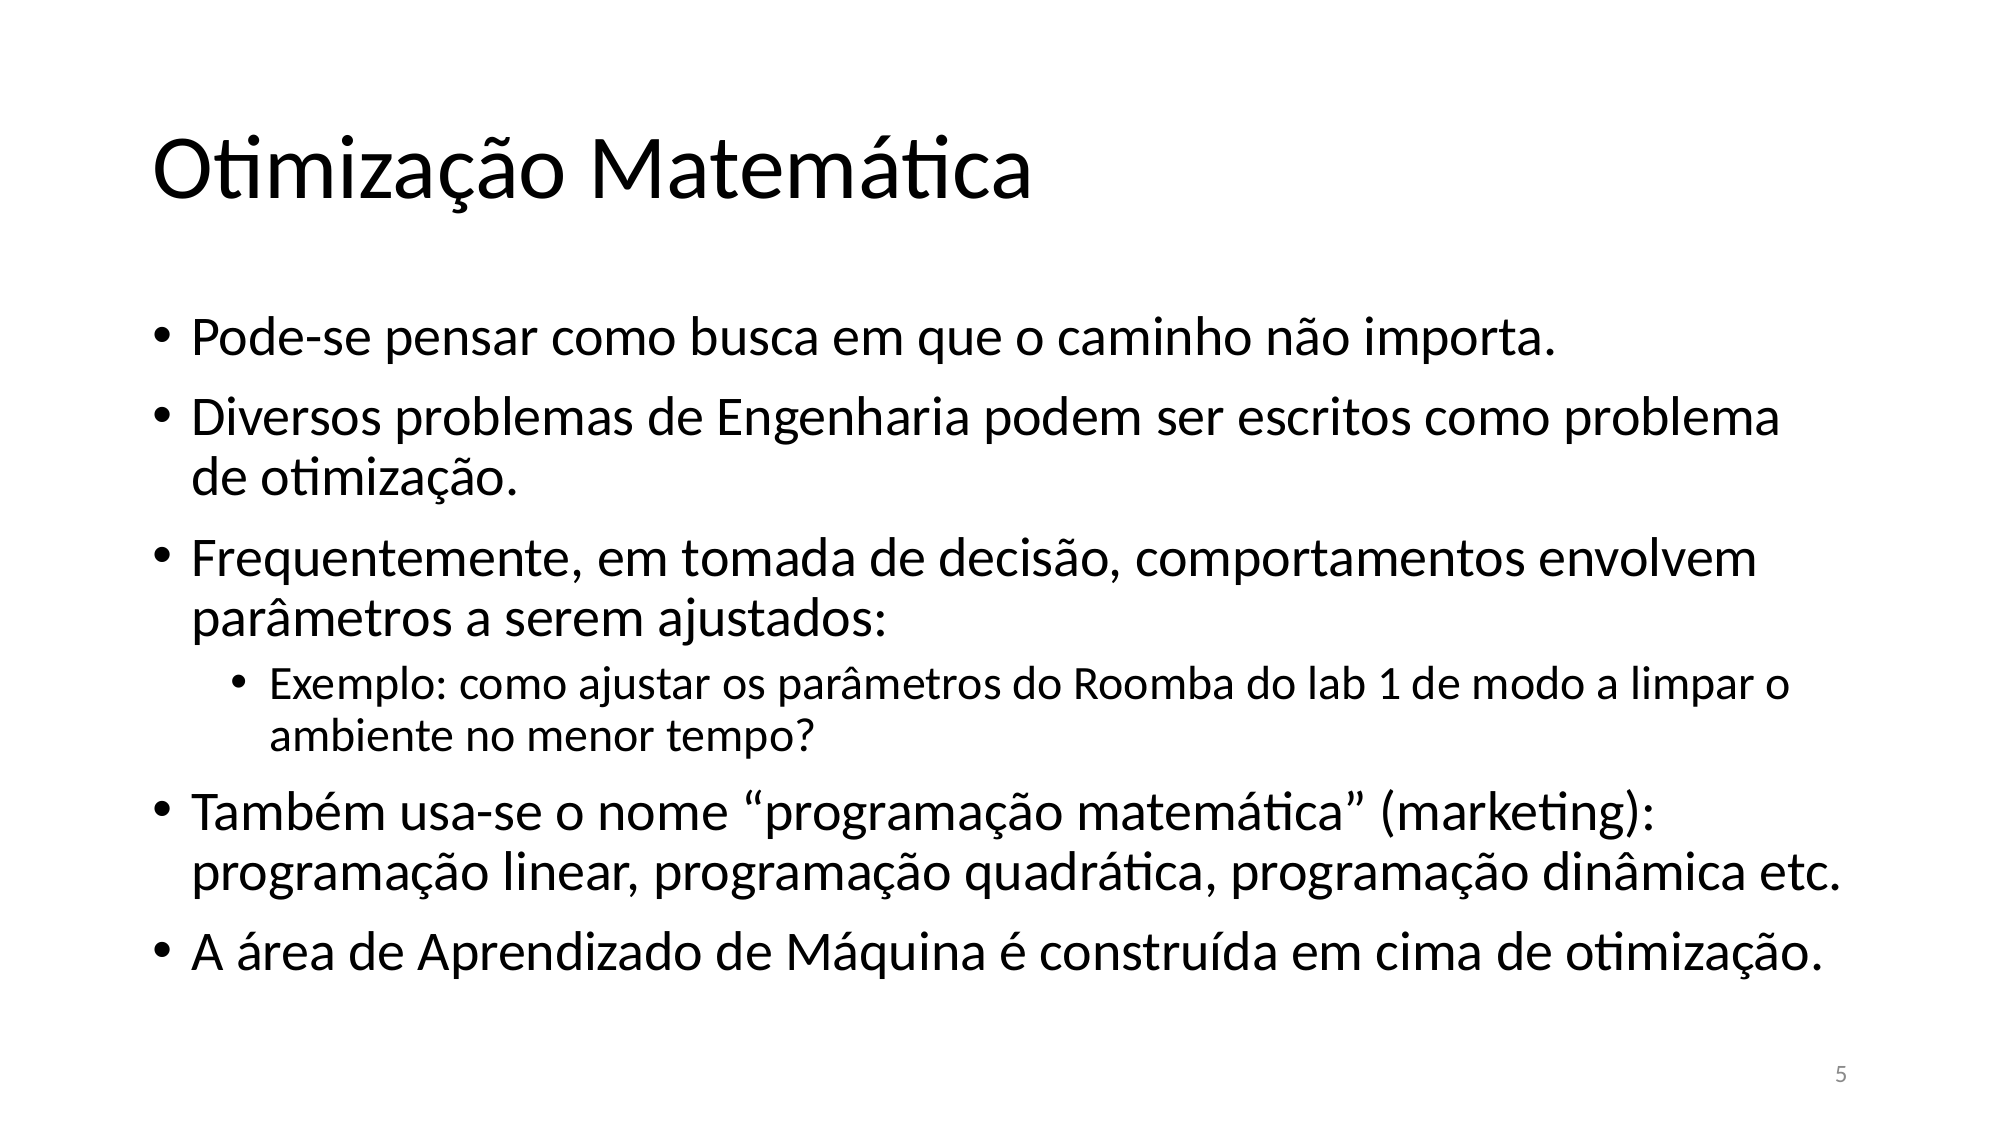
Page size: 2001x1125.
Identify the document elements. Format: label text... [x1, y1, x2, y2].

title Otimização Matemática [137, 59, 1863, 278]
list Pode-se pensar como busca em que o caminho não importa. Diversos problemas de Engenharia podem ser escritos como problema de otimização. Frequentemente, em tomada de decisão, comportamentos envolvem parâmetros a serem ajustados: Exemplo: como ajustar os parâmetros do Roomba do lab 1 de modo a limpar o ambiente no menor tempo? Também usa-se o nome “programação matemática” (marketing): programação linear, programação quadrática, programação dinâmica etc. A área de Aprendizado de Máquina é construída em cima de otimização. [137, 299, 1863, 1014]
slide_number 5 [1412, 1042, 1863, 1103]
